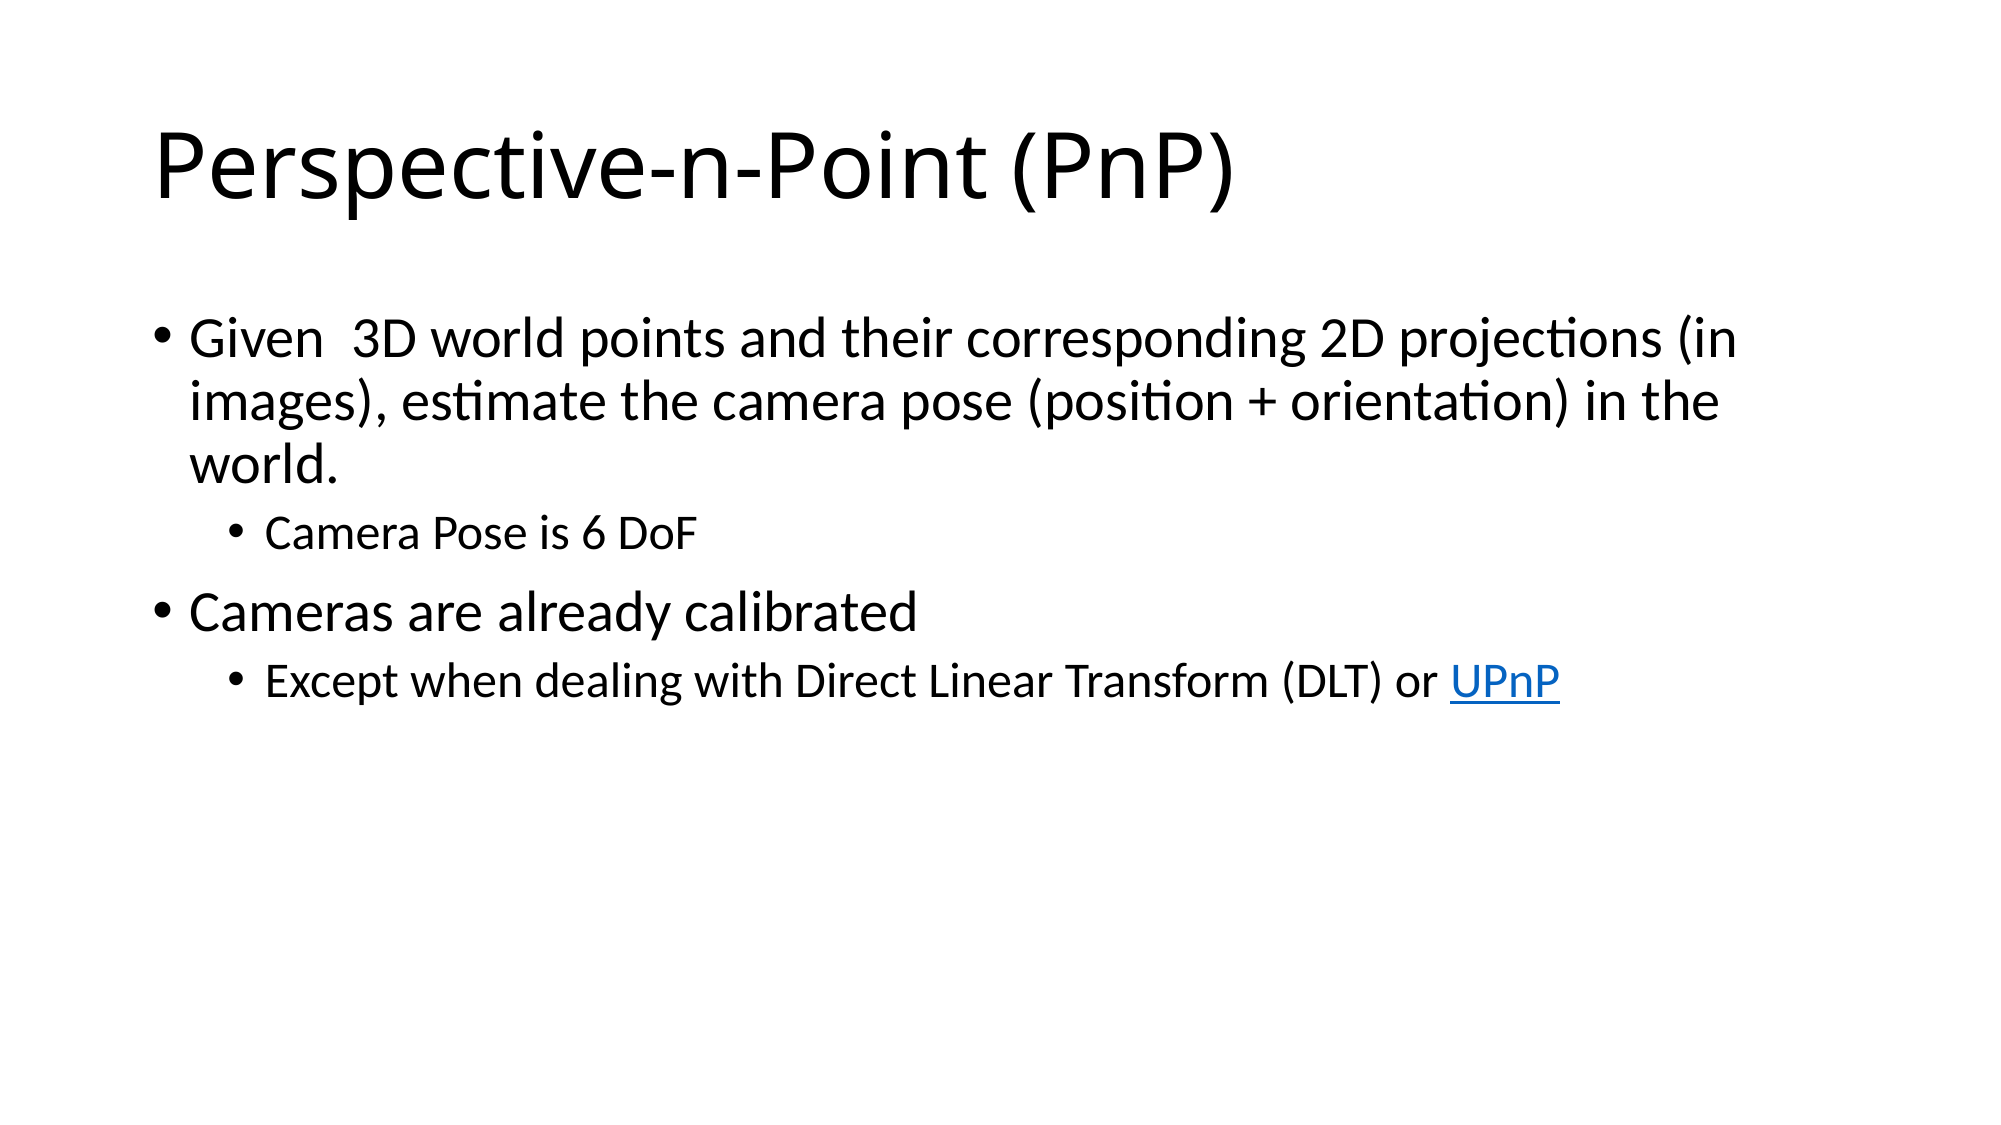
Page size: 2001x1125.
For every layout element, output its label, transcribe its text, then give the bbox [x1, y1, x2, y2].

title Perspective-n-Point (PnP) [137, 59, 1863, 278]
